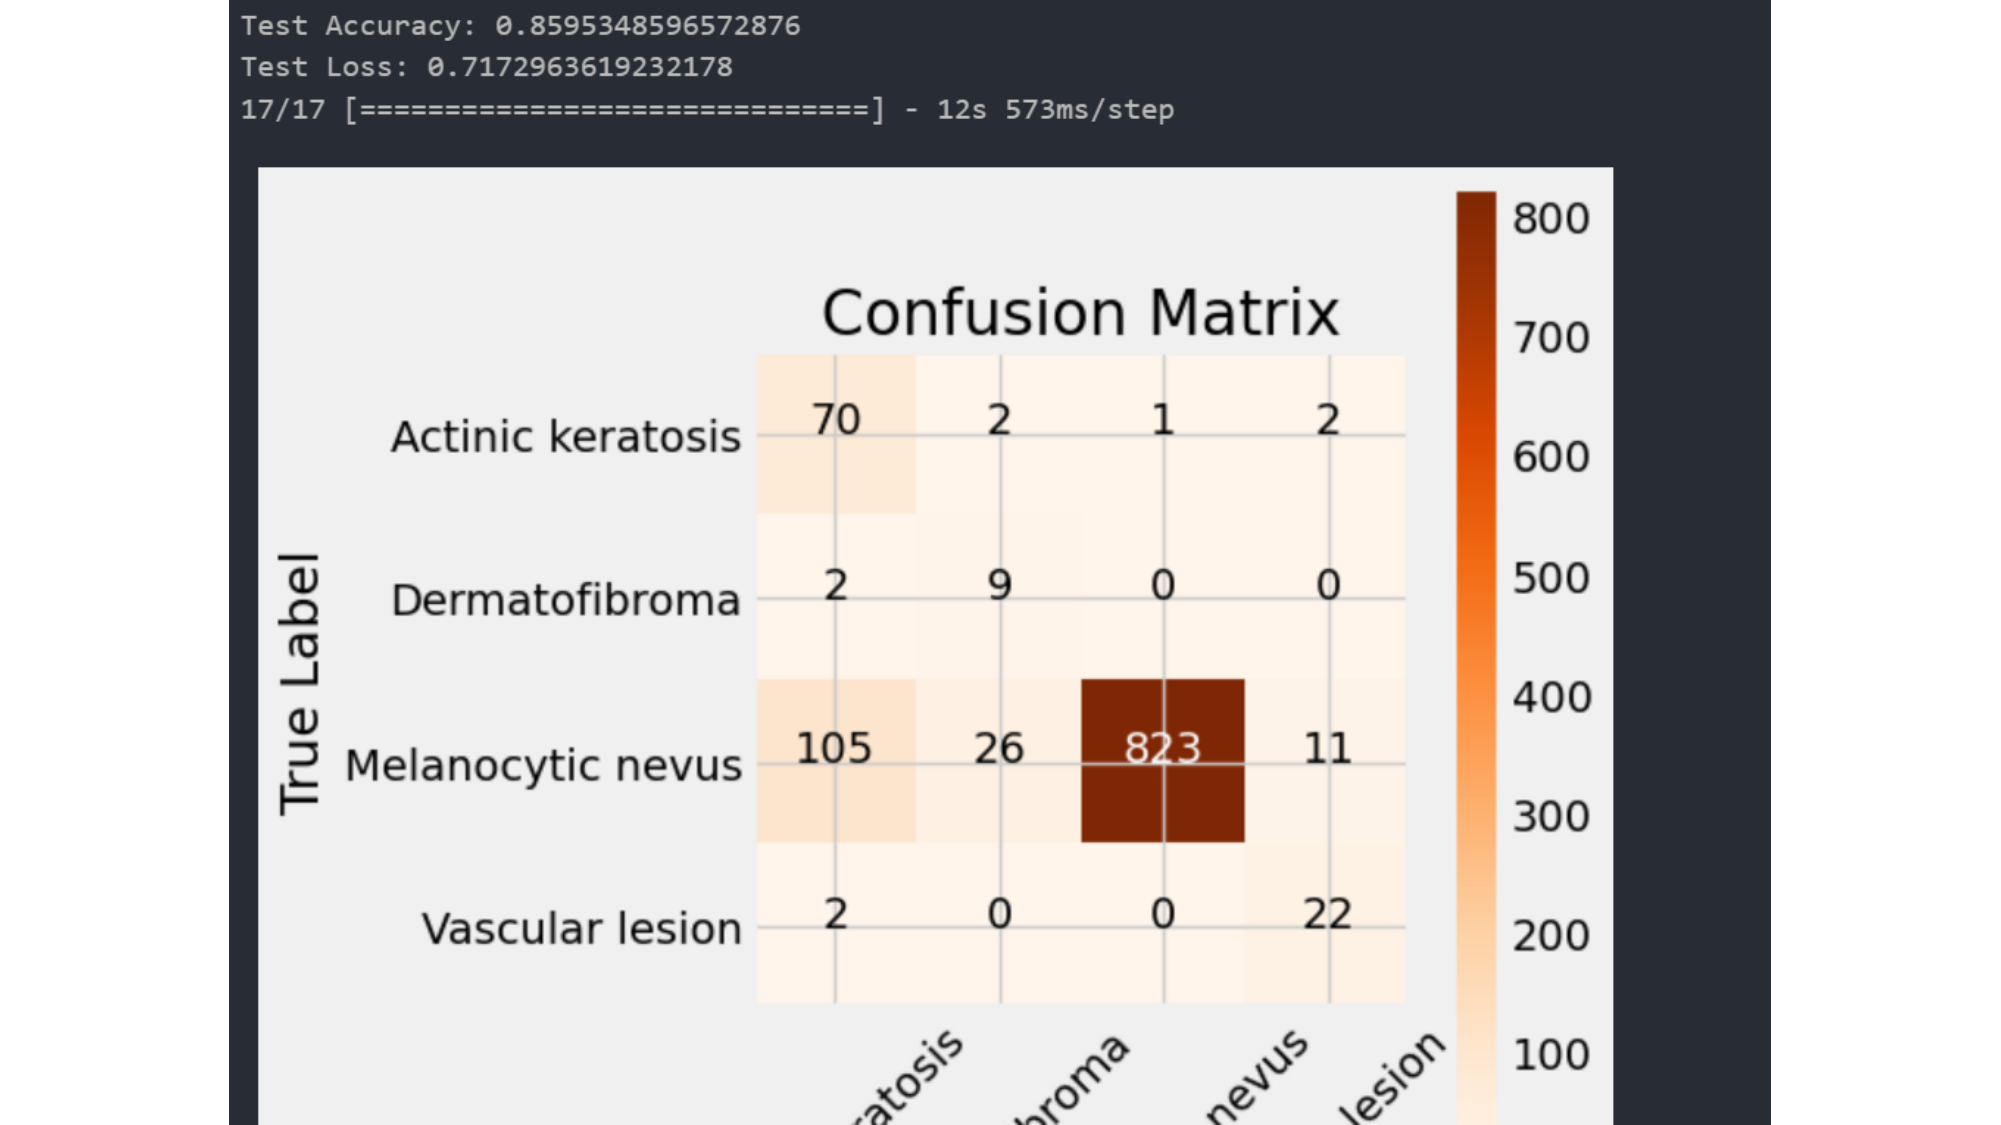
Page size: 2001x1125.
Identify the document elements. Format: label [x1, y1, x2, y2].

picture [228, 0, 1772, 1125]
